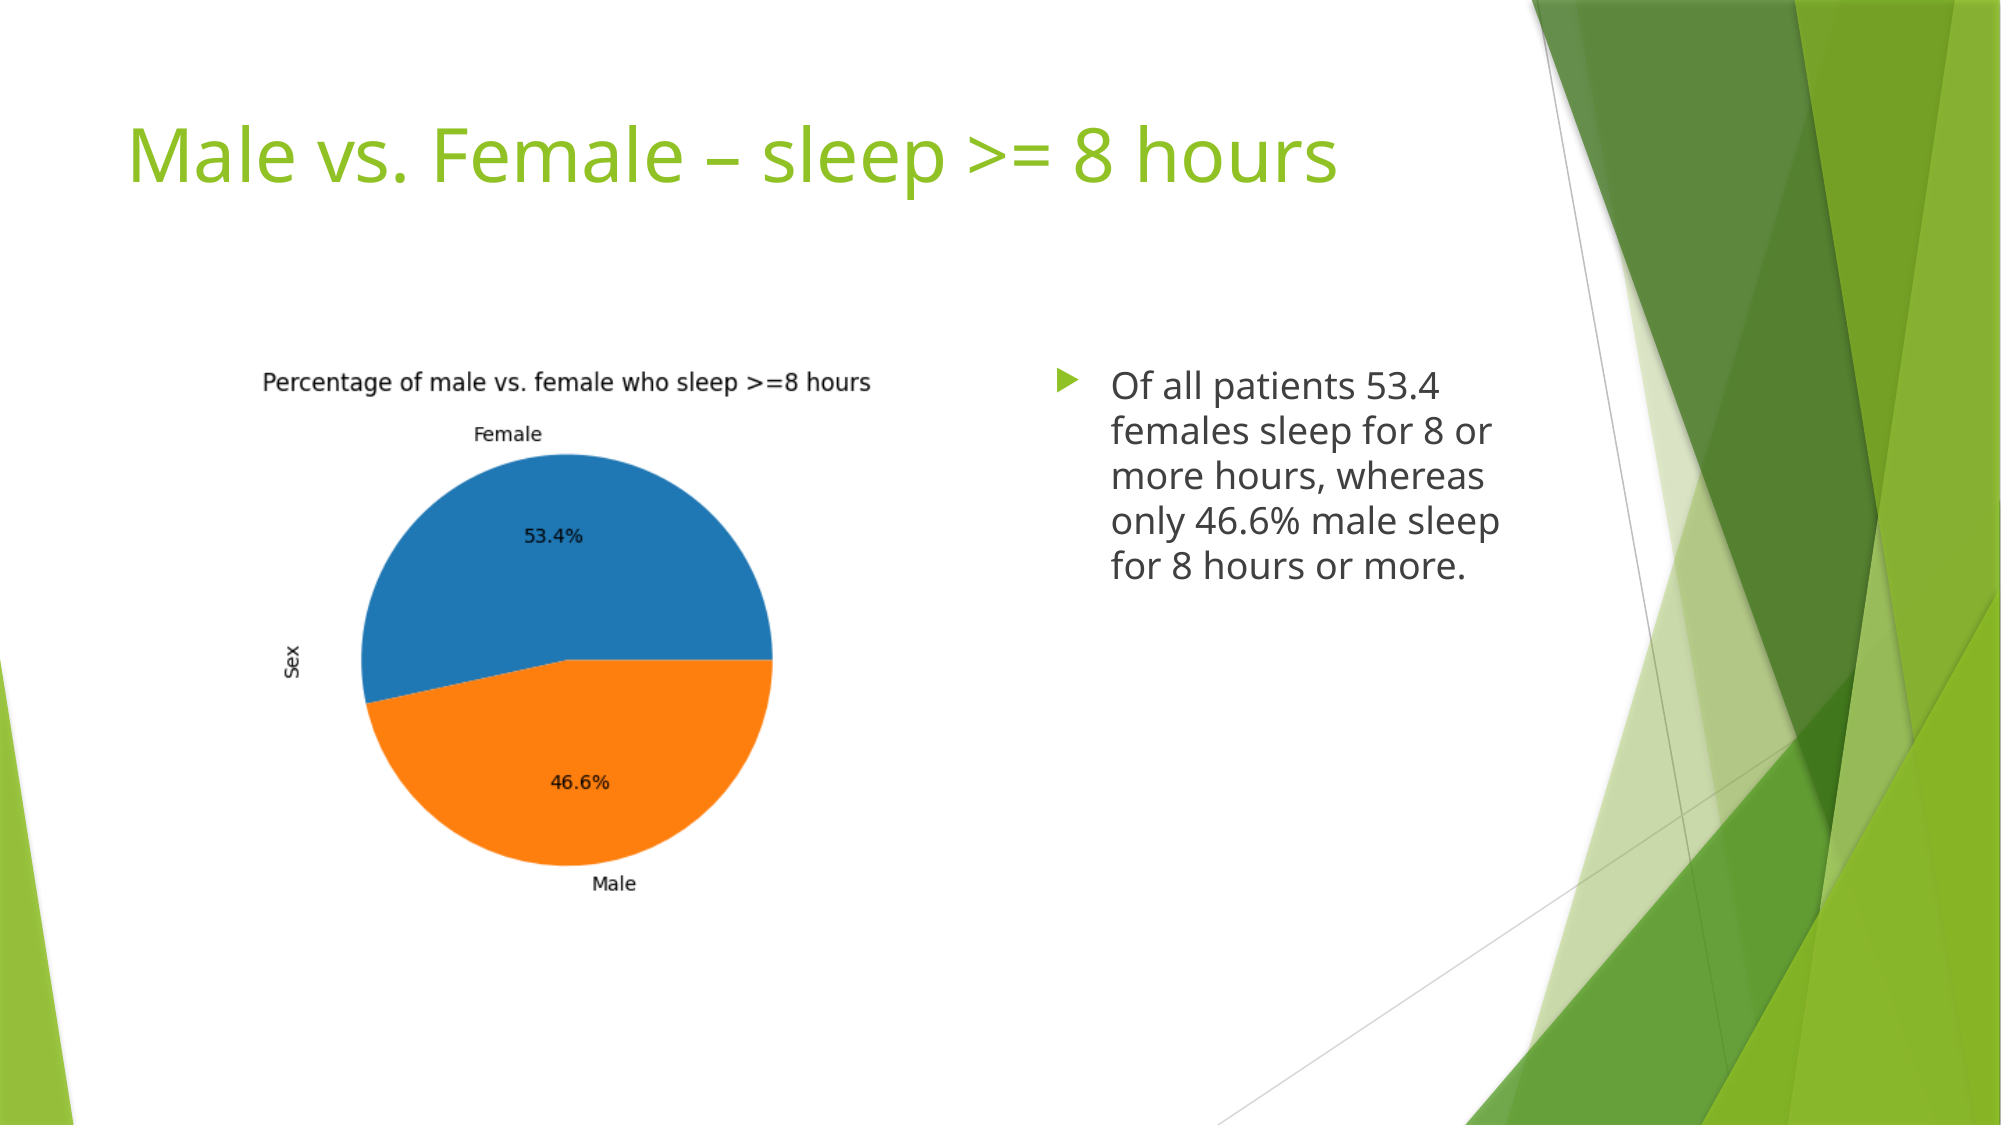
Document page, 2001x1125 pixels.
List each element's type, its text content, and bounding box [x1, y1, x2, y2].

list Of all patients 53.4 females sleep for 8 or more hours, whereas only 46.6% male sleep for 8 hours or more. [1039, 354, 1521, 992]
title Male vs. Female – sleep >= 8 hours [111, 99, 1522, 317]
picture [110, 353, 1002, 992]
